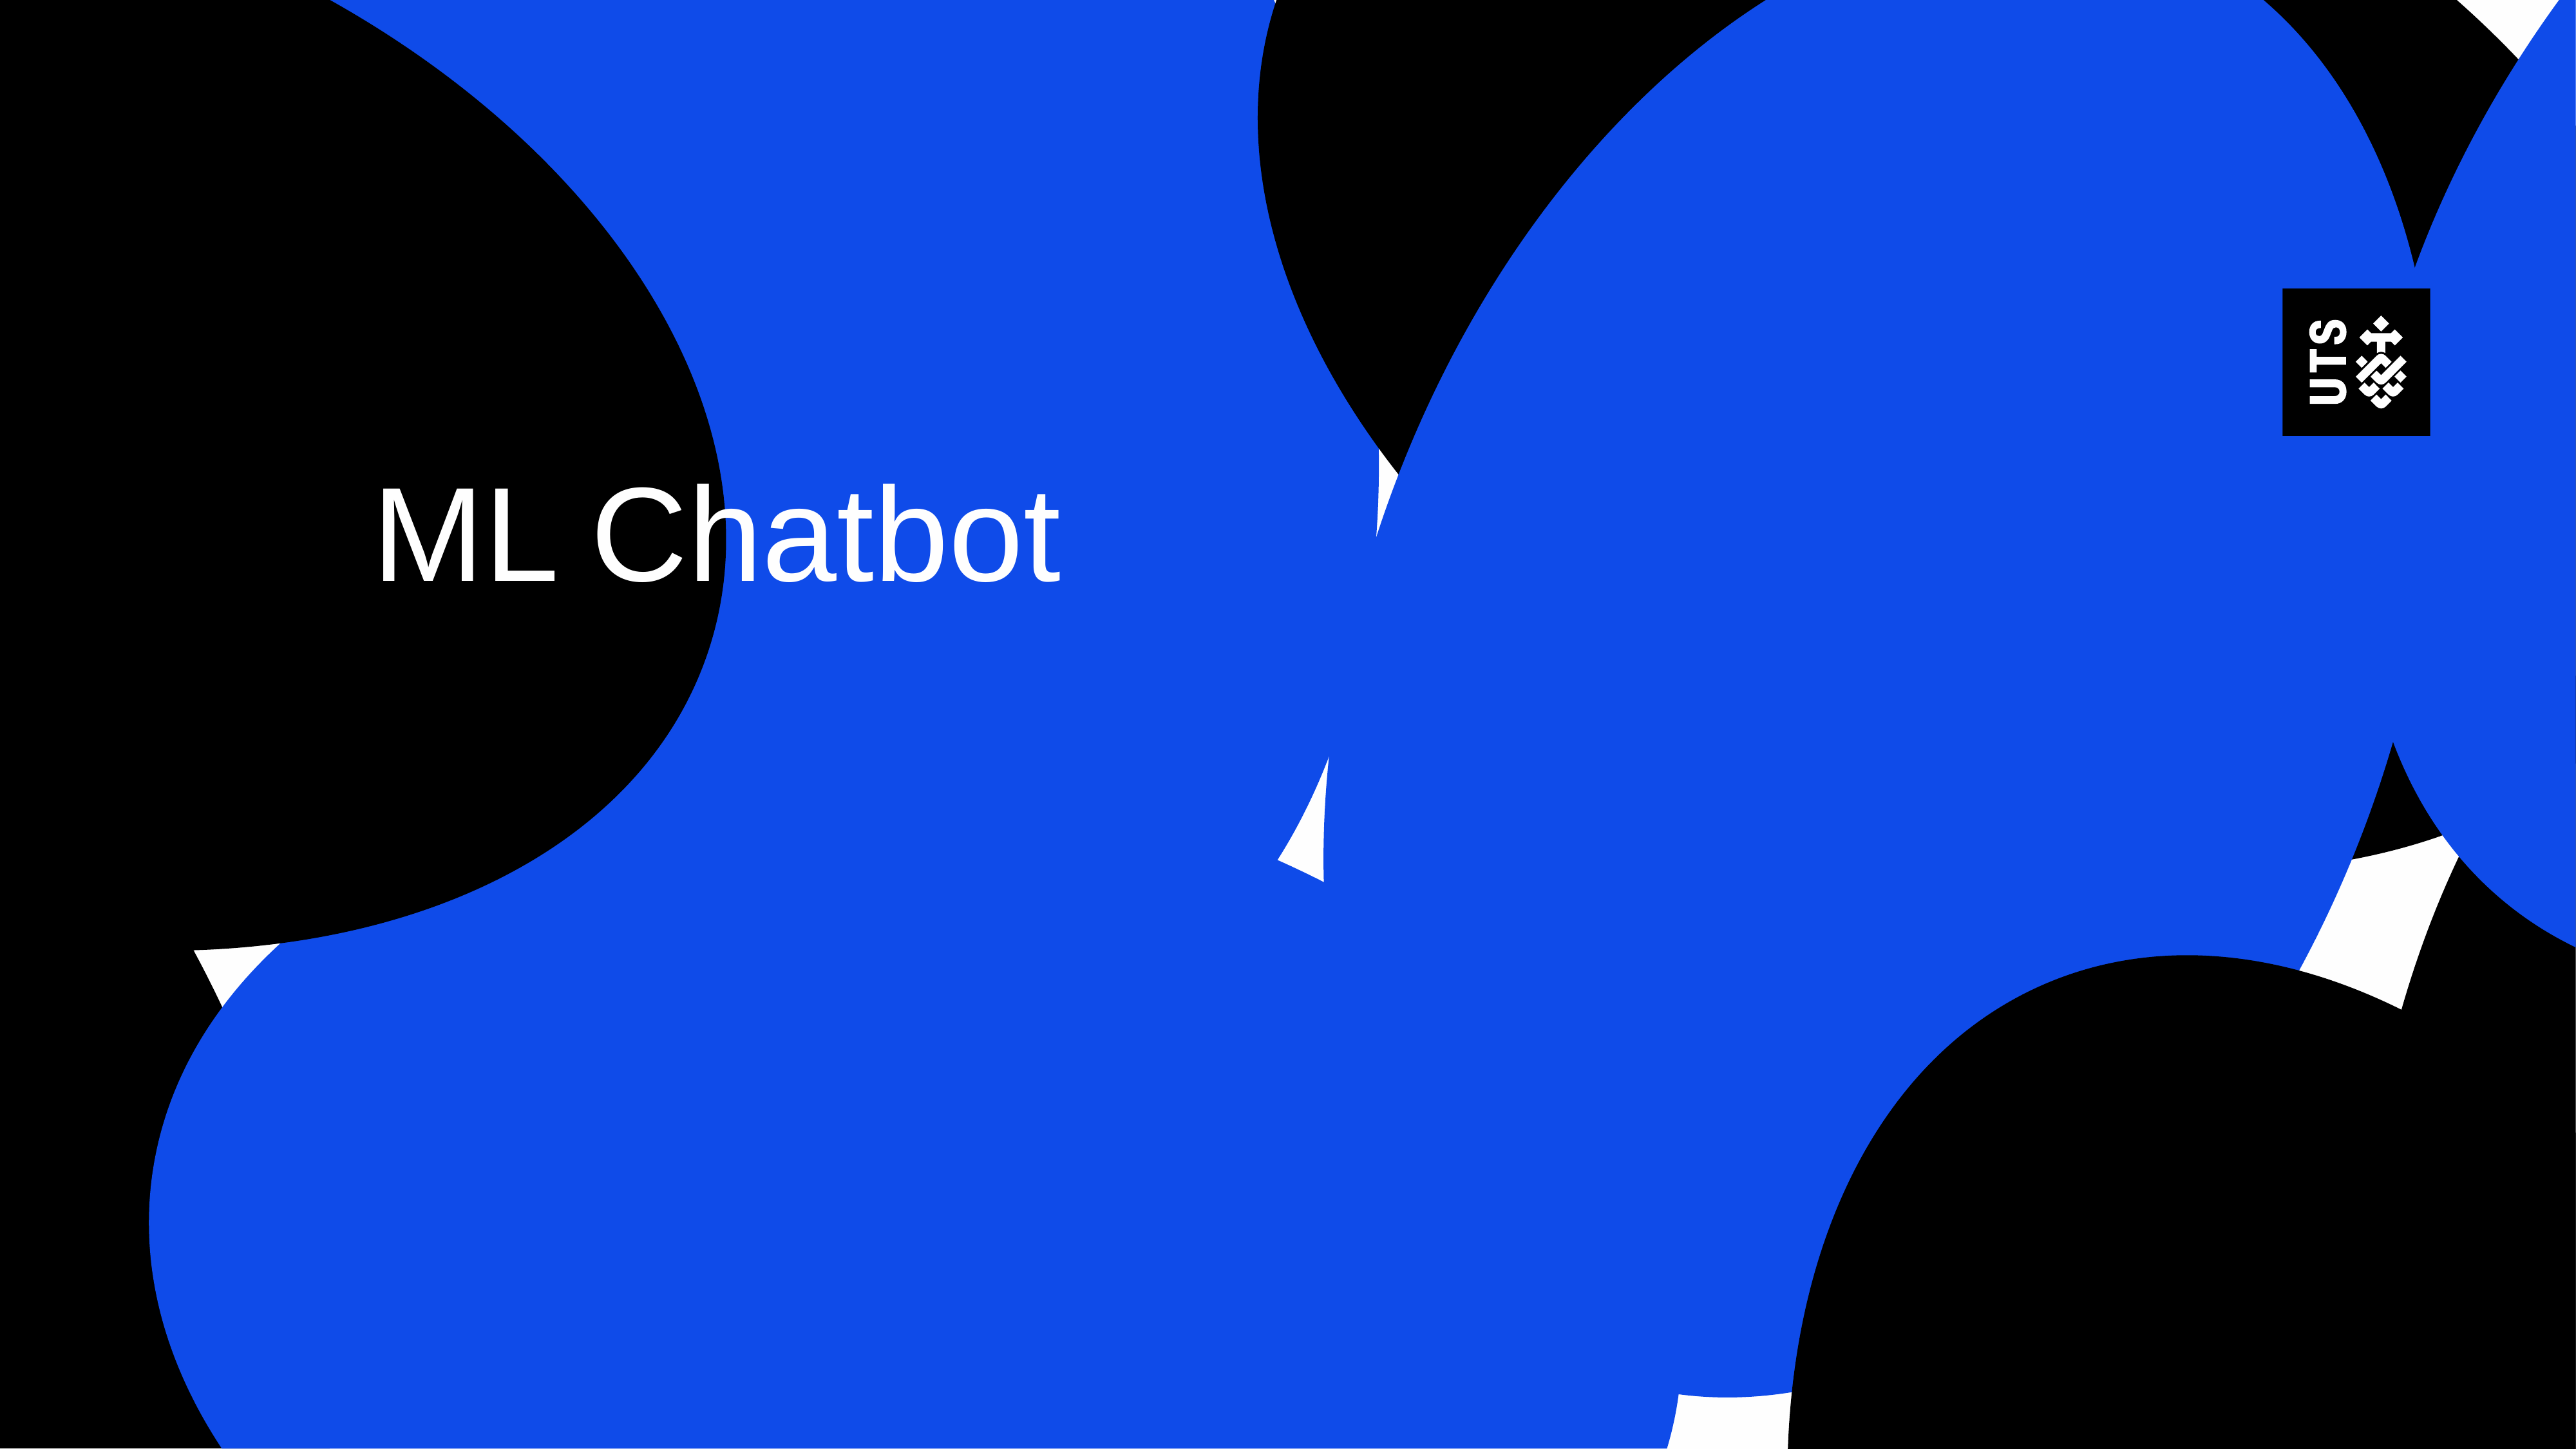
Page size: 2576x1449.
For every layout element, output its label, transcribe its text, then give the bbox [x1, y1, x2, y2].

title ML Chatbot [363, 431, 2015, 951]
